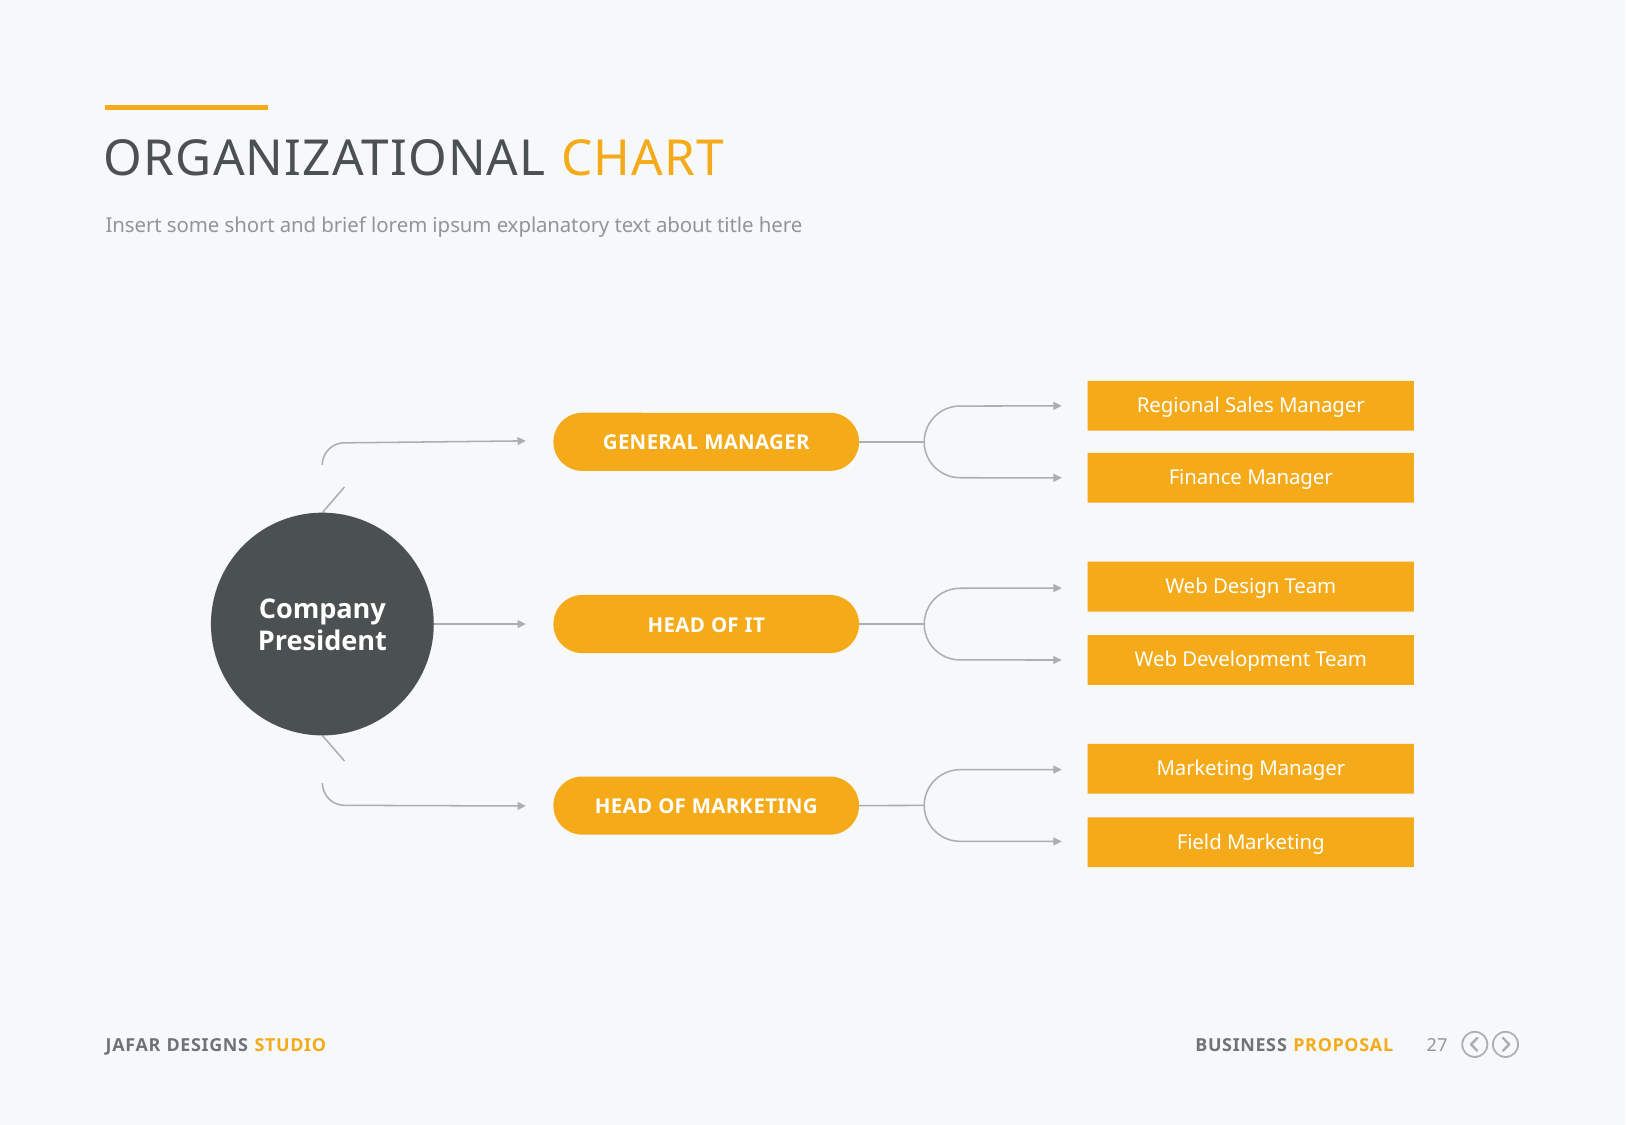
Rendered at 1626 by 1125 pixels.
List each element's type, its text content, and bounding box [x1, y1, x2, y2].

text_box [860, 588, 1062, 660]
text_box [1087, 561, 1414, 685]
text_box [1087, 380, 1414, 503]
list Insert some short and brief lorem ipsum explanatory text about title here [105, 209, 1519, 241]
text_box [322, 440, 526, 806]
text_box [859, 405, 1062, 478]
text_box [553, 412, 860, 835]
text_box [859, 769, 1062, 842]
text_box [1087, 743, 1414, 868]
list Organizational Chart [103, 125, 1518, 188]
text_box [210, 512, 434, 736]
